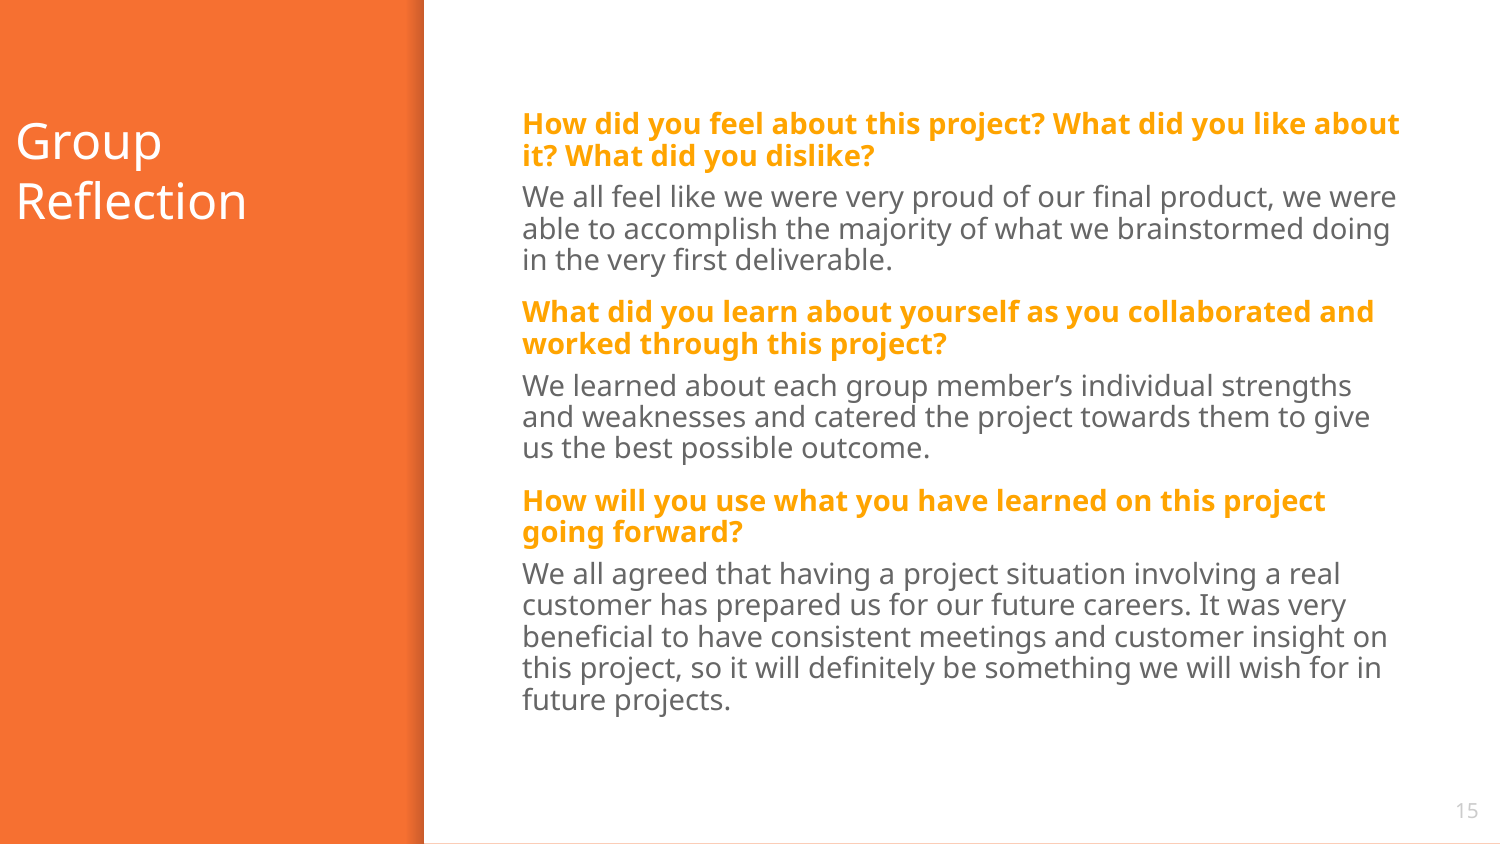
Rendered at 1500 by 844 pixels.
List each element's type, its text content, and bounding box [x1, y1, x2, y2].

title Group Reflection [0, 94, 421, 748]
list How did you feel about this project? What did you like about it? What did you dislike? We all feel like we were very proud of our final product, we were able to accomplish the majority of what we brainstormed doing in the very first deliverable. What did you learn about yourself as you collaborated and worked through this project? We learned about each group member’s individual strengths and weaknesses and catered the project towards them to give us the best possible outcome. How will you use what you have learned on this project going forward? We all agreed that having a project situation involving a real customer has prepared us for our future careers. It was very beneficial to have consistent meetings and customer insight on this project, so it will definitely be something we will wish for in future projects. [506, 94, 1425, 293]
slide_number ‹#› [1403, 779, 1494, 844]
